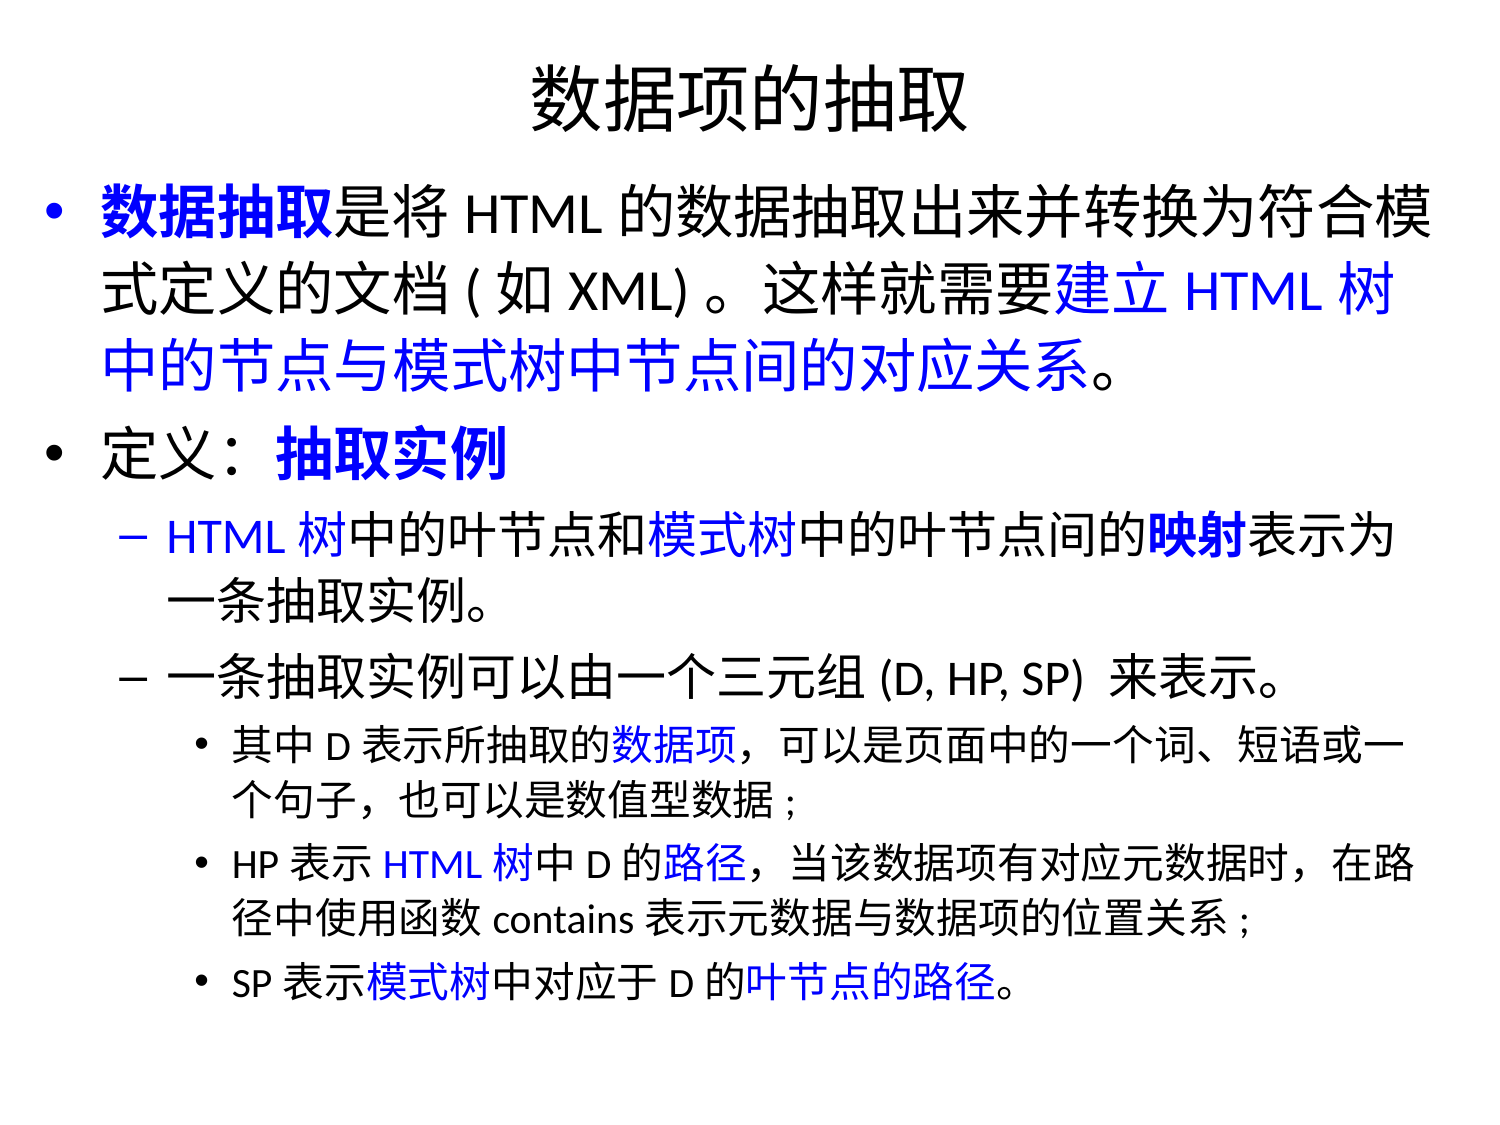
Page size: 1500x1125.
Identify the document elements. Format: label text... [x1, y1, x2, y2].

list 数据抽取是将HTML的数据抽取出来并转换为符合模式定义的文档(如XML)。这样就需要建立HTML树中的节点与模式树中节点间的对应关系。 定义：抽取实例 HTML树中的叶节点和模式树中的叶节点间的映射表示为一条抽取实例。 一条抽取实例可以由一个三元组(D, HP, SP) 来表示。 其中D表示所抽取的数据项，可以是页面中的一个词、短语或一个句子，也可以是数值型数据; HP表示HTML树中D的路径，当该数据项有对应元数据时，在路径中使用函数contains表示元数据与数据项的位置关系; SP表示模式树中对应于D的叶节点的路径。 [29, 160, 1459, 1047]
title 数据项的抽取 [75, 45, 1425, 149]
